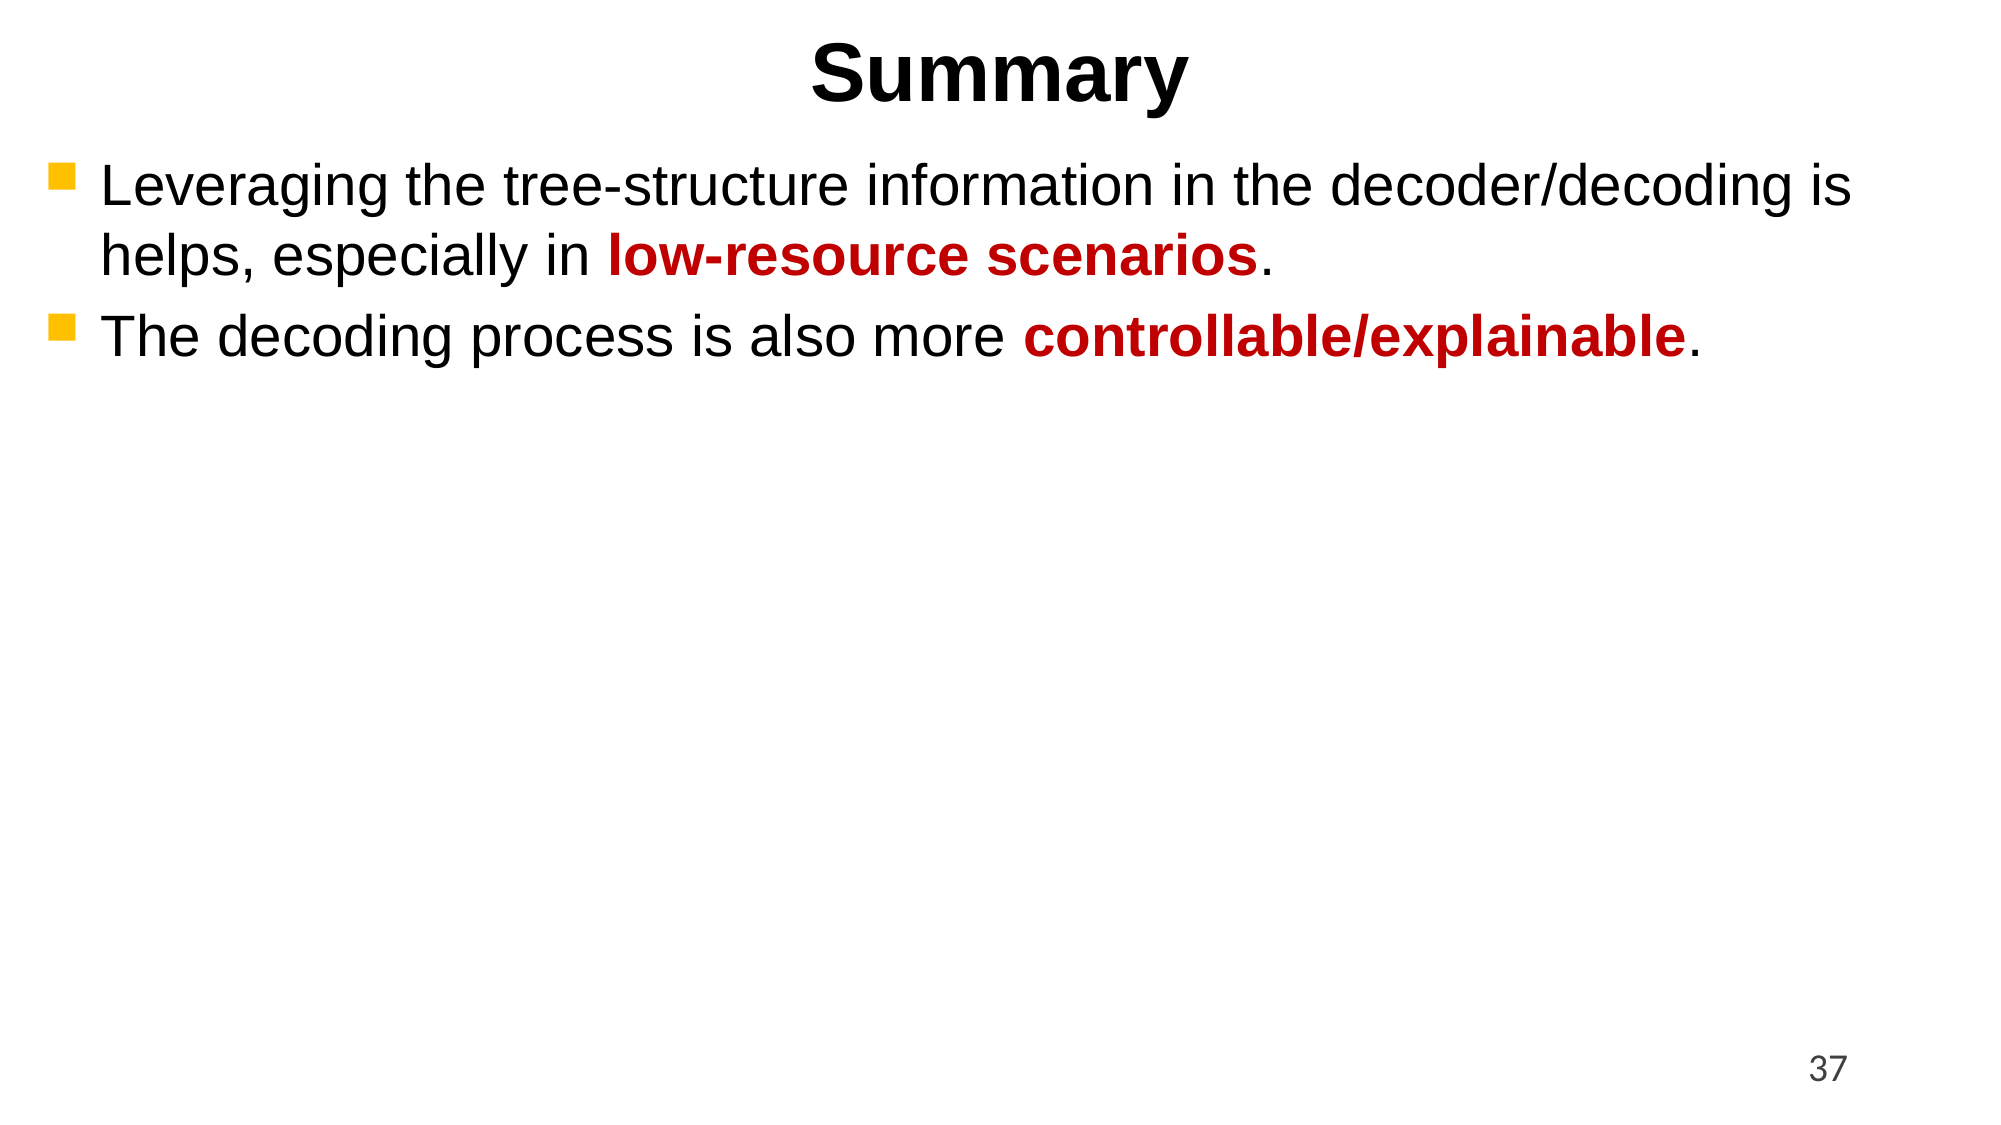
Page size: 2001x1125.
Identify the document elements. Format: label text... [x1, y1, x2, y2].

list Leveraging the tree-structure information in the decoder/decoding is helps, especially in low-resource scenarios. The decoding process is also more controllable/explainable. [29, 139, 2000, 929]
slide_number 37 [1756, 1035, 1900, 1083]
title Summary [0, 0, 2000, 138]
